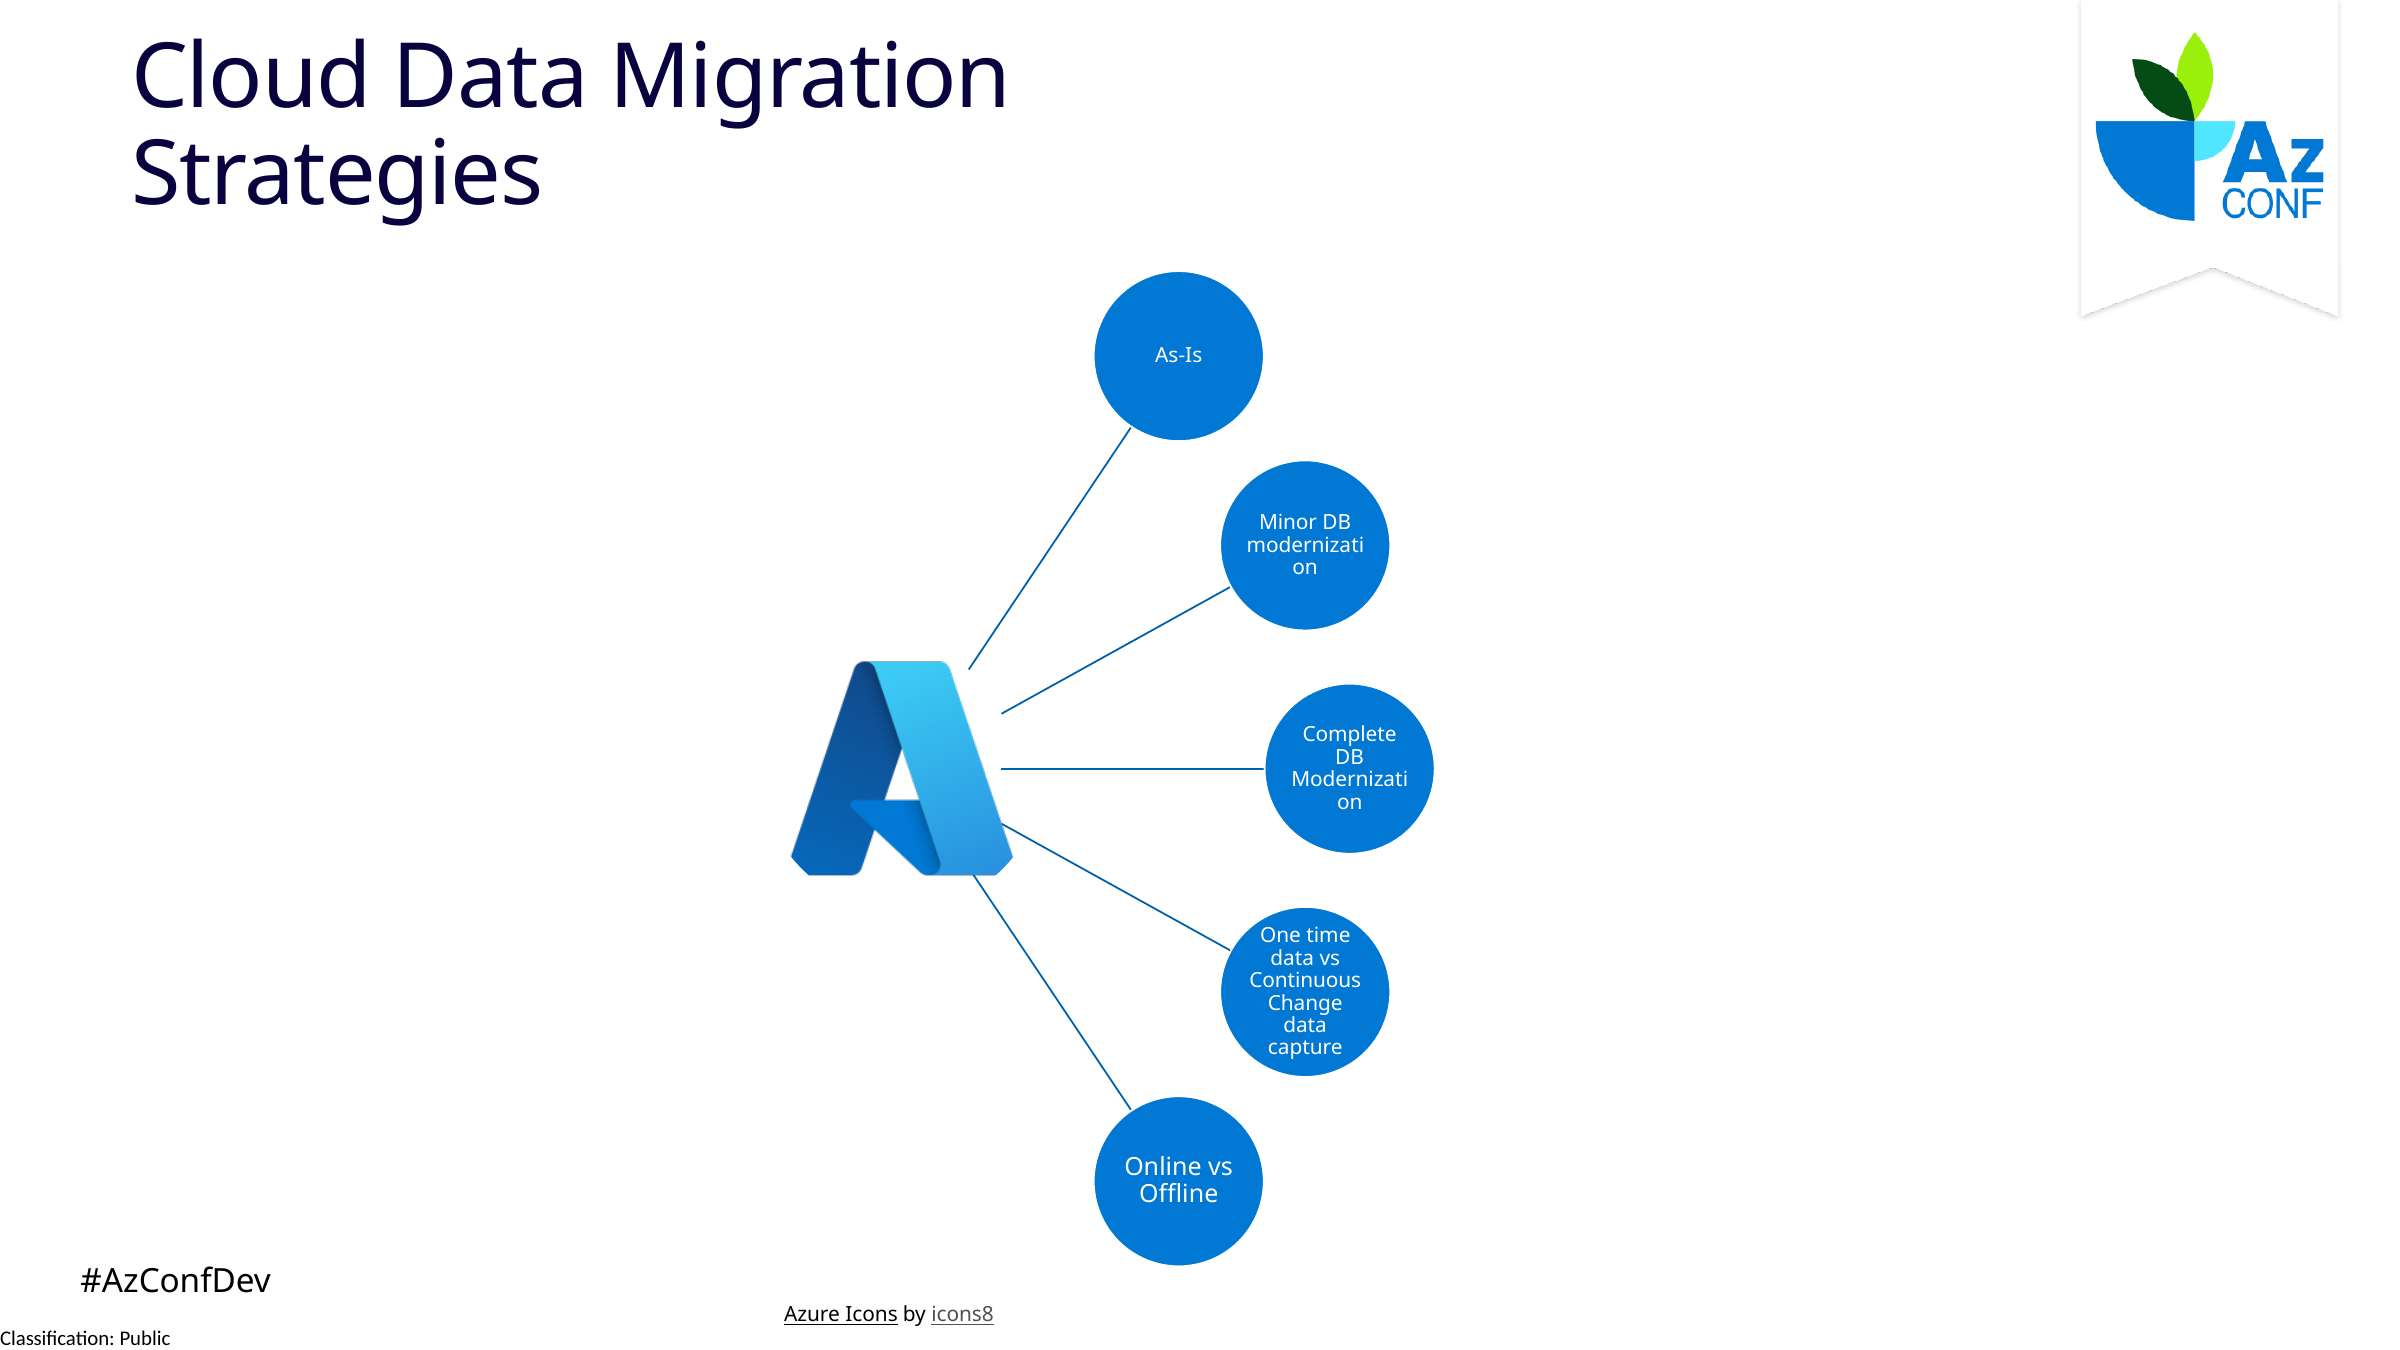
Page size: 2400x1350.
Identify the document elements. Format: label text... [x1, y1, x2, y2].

text_box Azure Icons by icons8 [784, 1300, 1536, 1330]
picture [2073, 0, 2346, 326]
title Cloud Data Migration Strategies [131, 125, 1412, 224]
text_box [146, 270, 2322, 1267]
